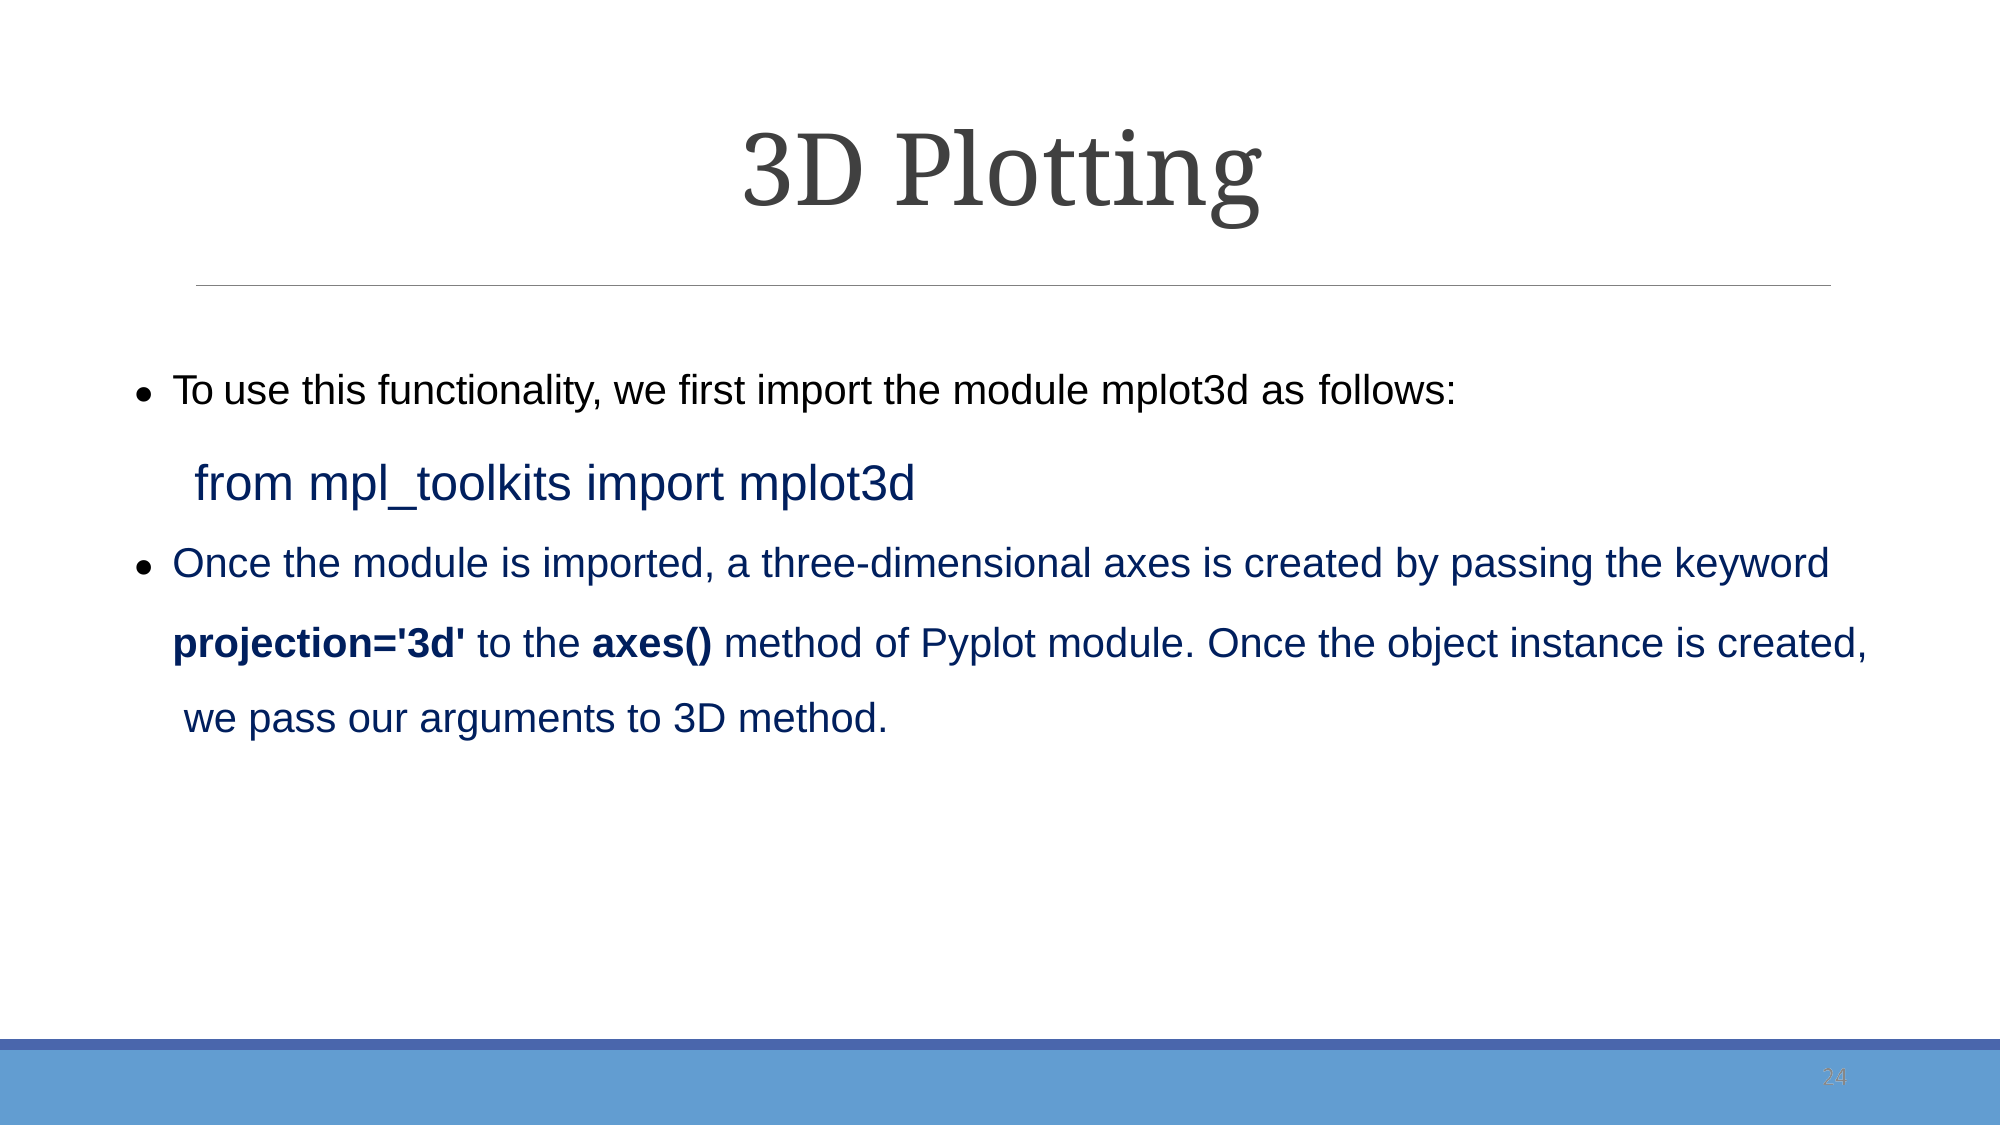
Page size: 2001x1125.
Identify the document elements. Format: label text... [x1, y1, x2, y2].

title 3D Plotting [137, 35, 1863, 226]
text_box [1823, 1068, 1847, 1085]
text_box To use this functionality, we first import the module mplot3d as follows: from mpl_toolkits import mplot3d Once the module is imported, a three-dimensional axes is created by passing the keyword projection='3d' to the axes() method of Pyplot module. Once the object instance is created, we pass our arguments to 3D method. [126, 360, 1873, 742]
